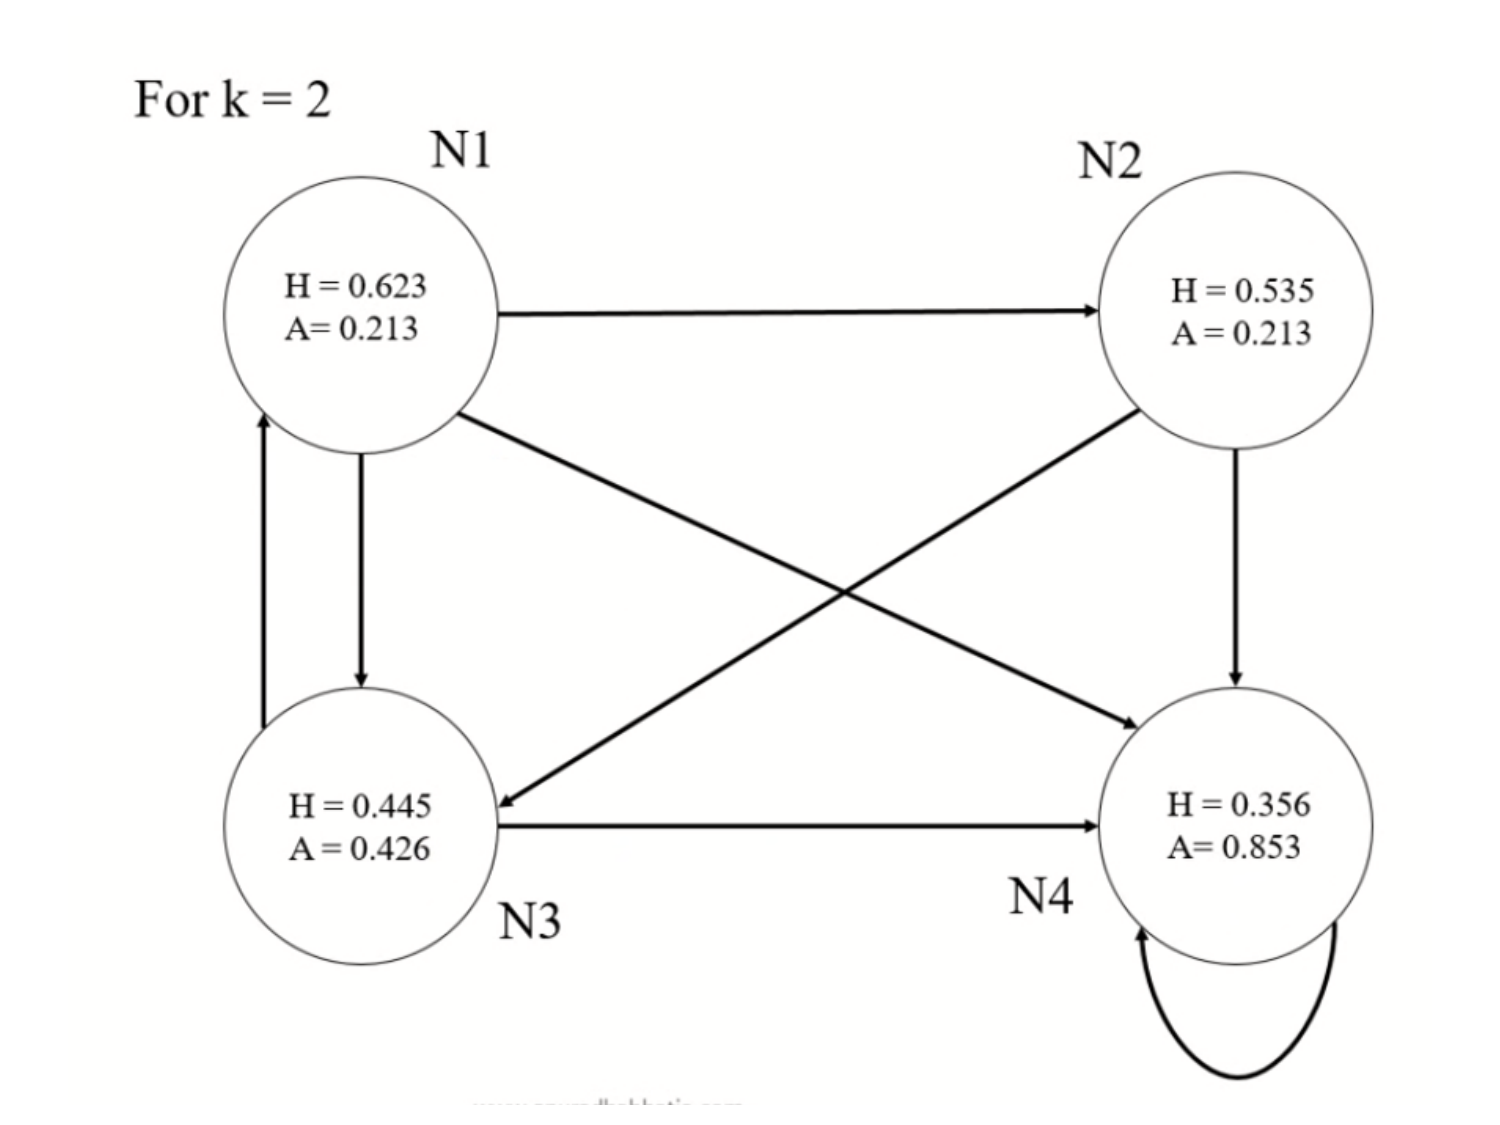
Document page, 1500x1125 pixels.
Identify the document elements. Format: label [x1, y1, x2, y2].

picture [68, 16, 1432, 1105]
